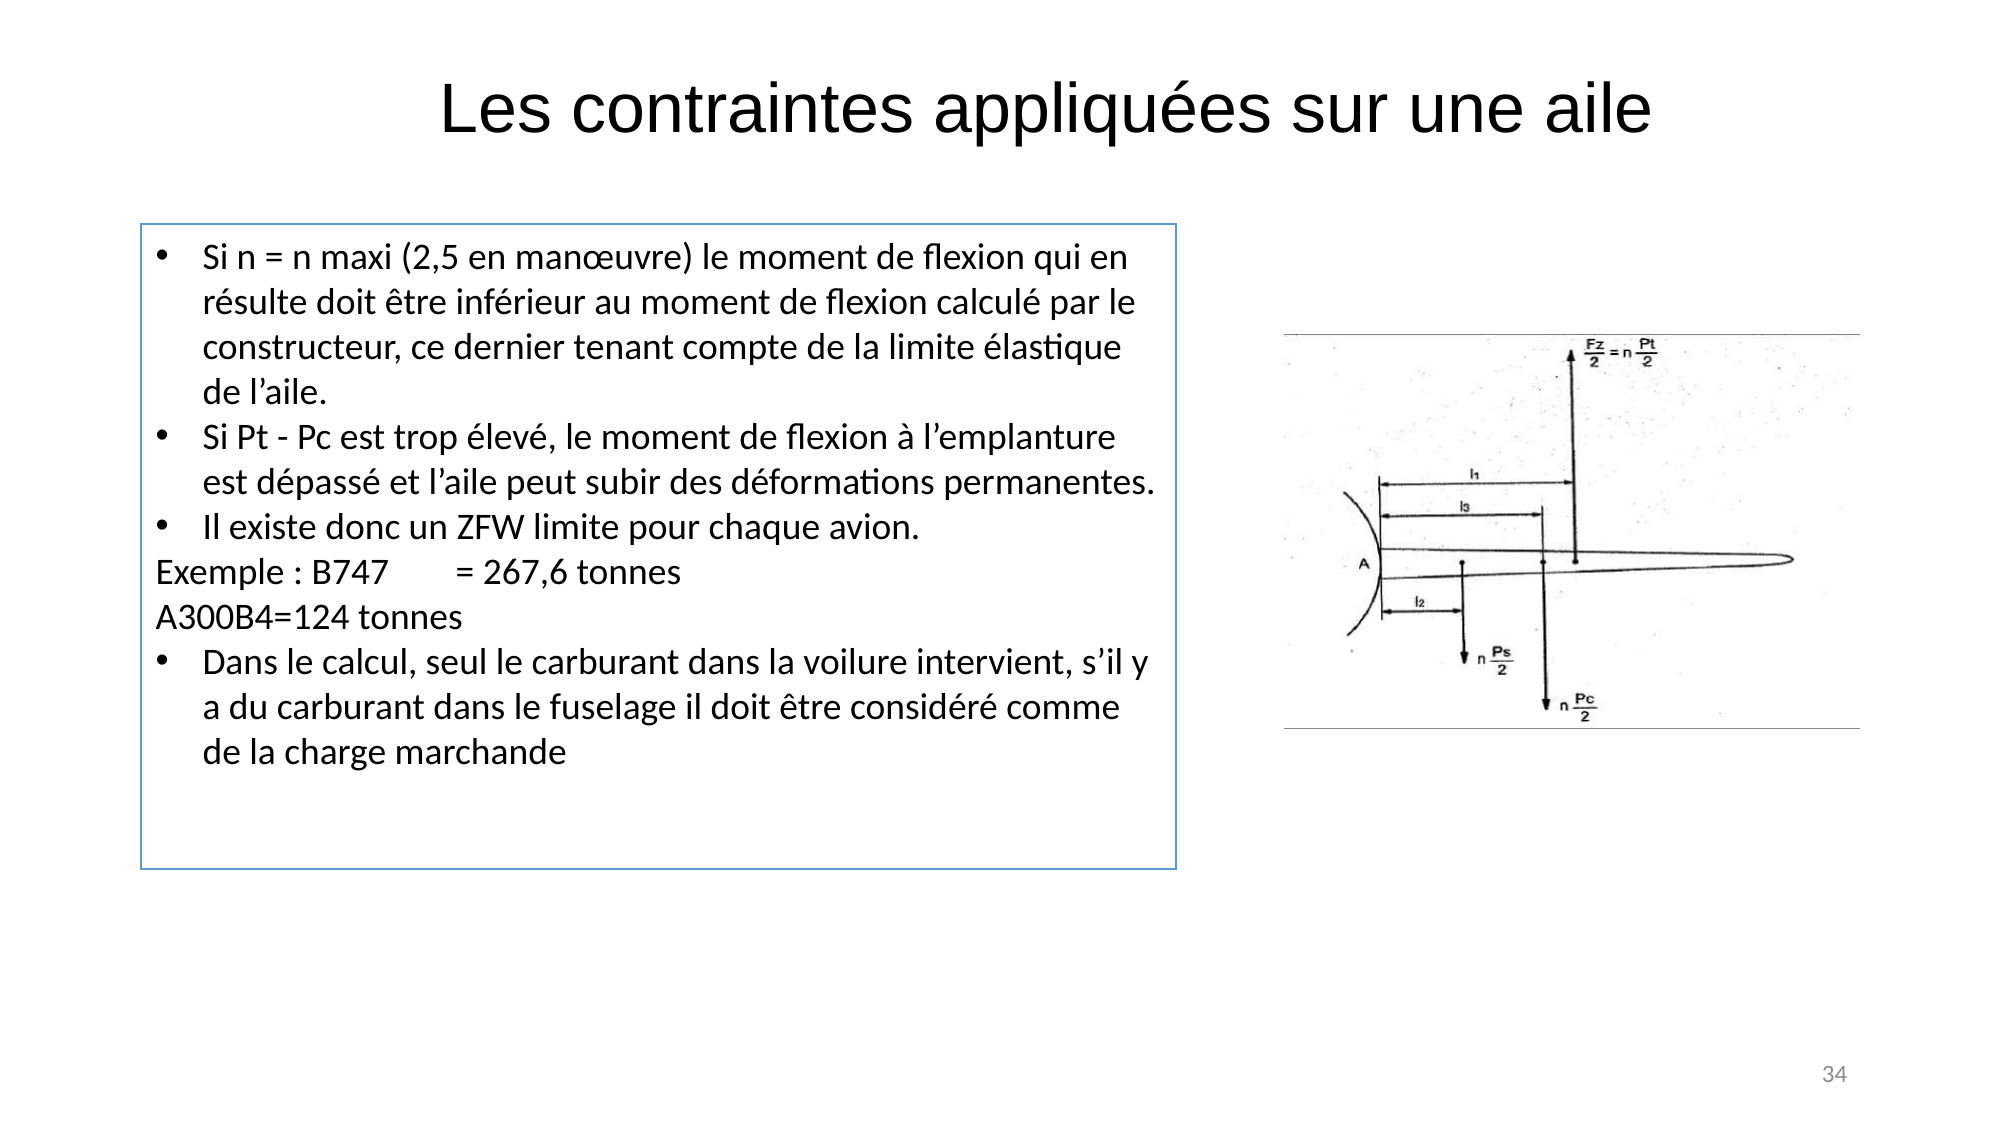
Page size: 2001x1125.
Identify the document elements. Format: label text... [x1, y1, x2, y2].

slide_number 34 [1412, 1042, 1863, 1103]
text_box Si n = n maxi (2,5 en manœuvre) le moment de flexion qui en résulte doit être inférieur au moment de flexion calculé par le constructeur, ce dernier tenant compte de la limite élastique de l’aile. Si Pt - Pc est trop élevé, le moment de flexion à l’emplanture est dépassé et l’aile peut subir des déformations permanentes. Il existe donc un ZFW limite pour chaque avion. Exemple : B747 = 267,6 tonnes A300B4=124 tonnes Dans le calcul, seul le carburant dans la voilure intervient, s’il y a du carburant dans le fuselage il doit être considéré comme de la charge marchande [140, 223, 1177, 870]
picture [1284, 334, 1860, 729]
text_box Les contraintes appliquées sur une aile [335, 54, 1760, 154]
